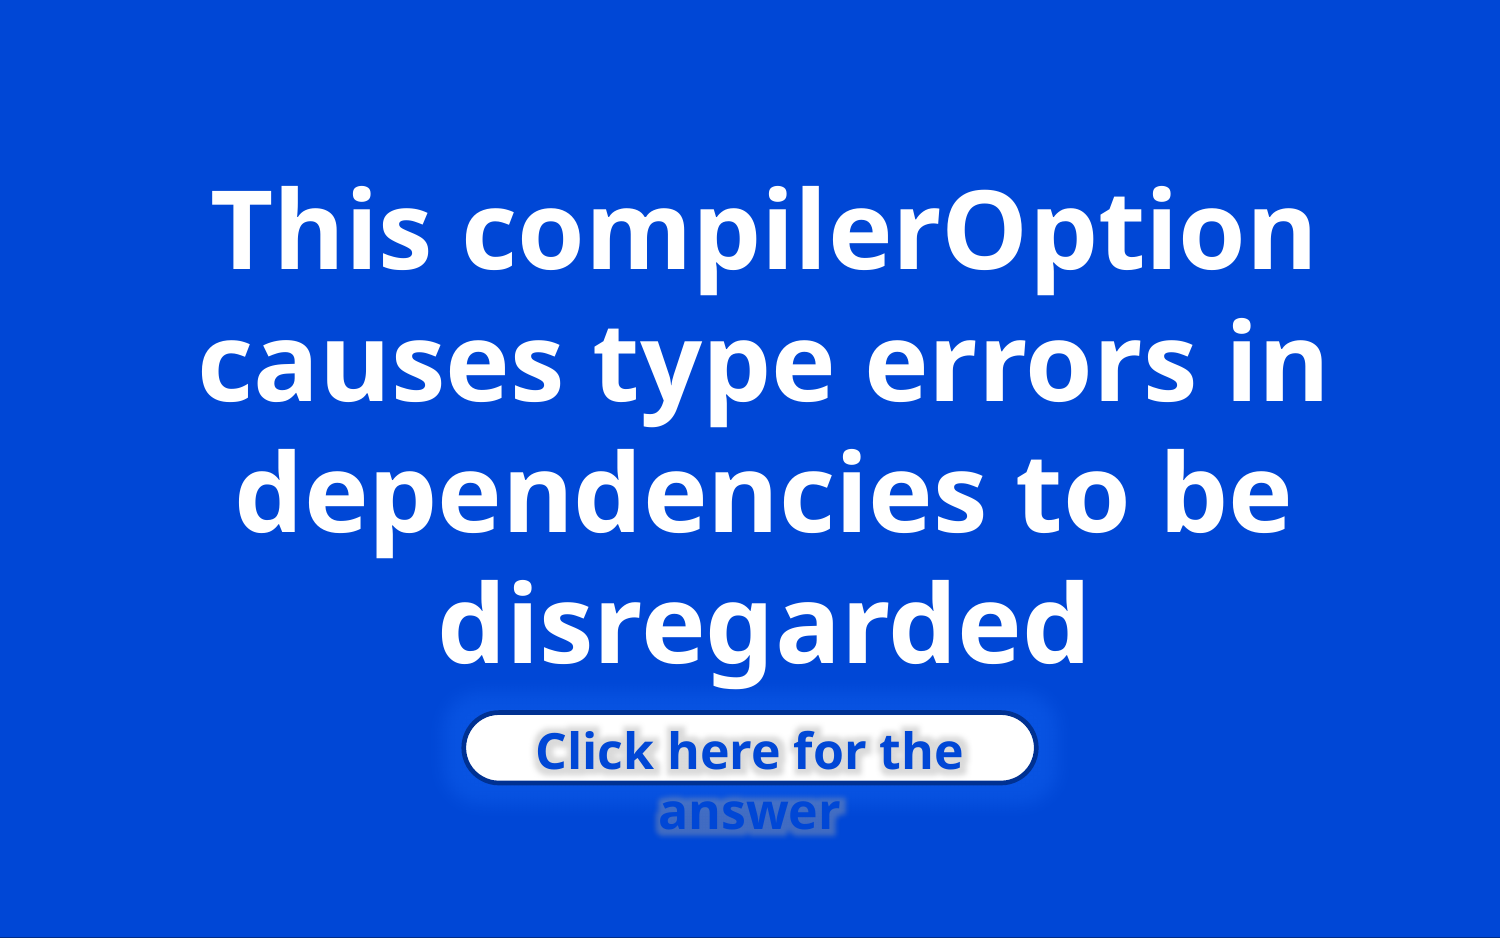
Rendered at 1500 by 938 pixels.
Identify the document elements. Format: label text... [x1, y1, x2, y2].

text_box [462, 725, 471, 770]
text_box This compilerOption causes type errors in dependencies to be disregarded [141, 153, 1388, 693]
text_box Click here for the answer [477, 712, 1023, 848]
text_box [1031, 727, 1038, 769]
